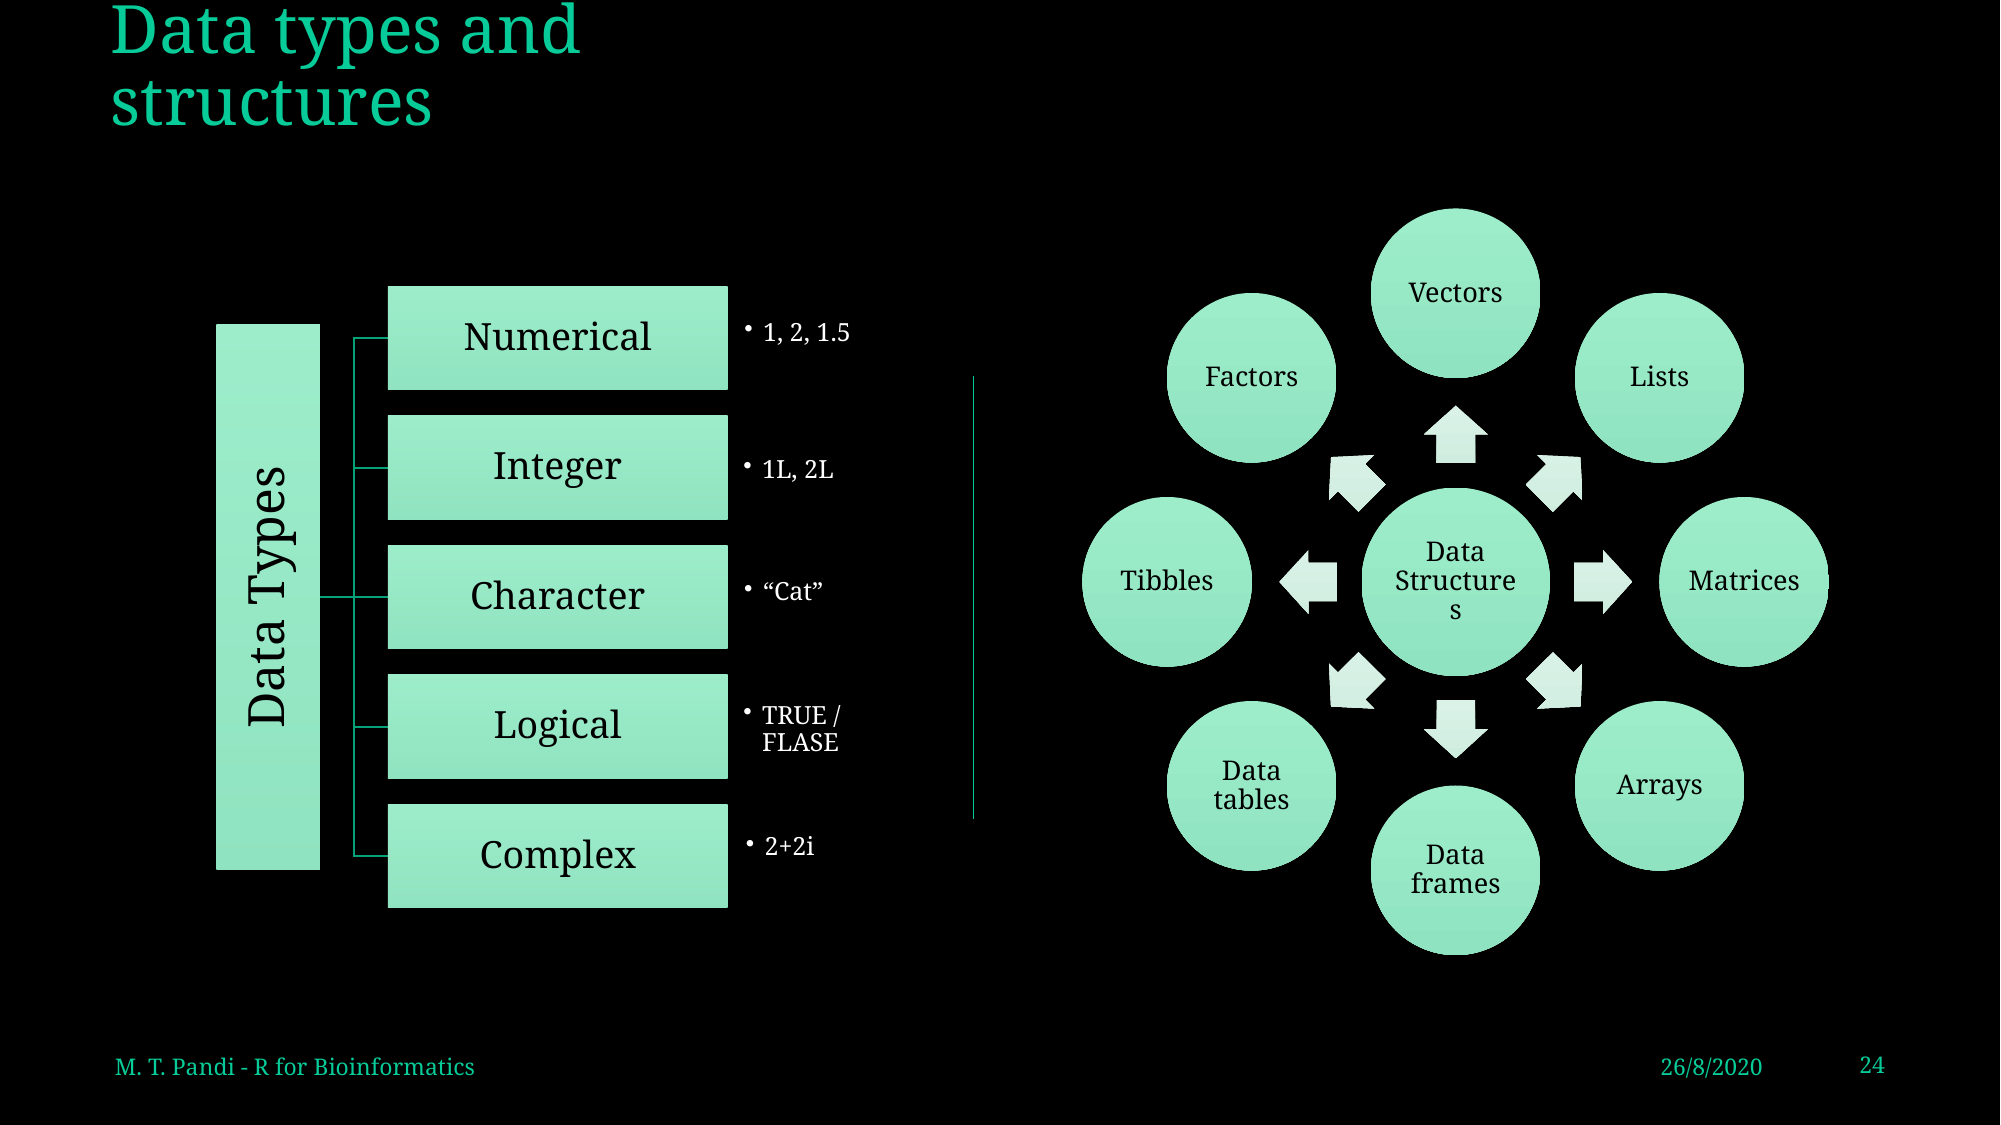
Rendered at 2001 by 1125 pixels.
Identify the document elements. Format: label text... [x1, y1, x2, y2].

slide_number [1616, 1047, 1764, 1085]
title Data types and structures [95, 20, 927, 147]
slide_number 24 [1764, 1047, 1900, 1085]
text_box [1079, 152, 1832, 1011]
footer M. T. Pandi - R for Bioinformatics [99, 1047, 1101, 1085]
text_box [95, 286, 870, 909]
